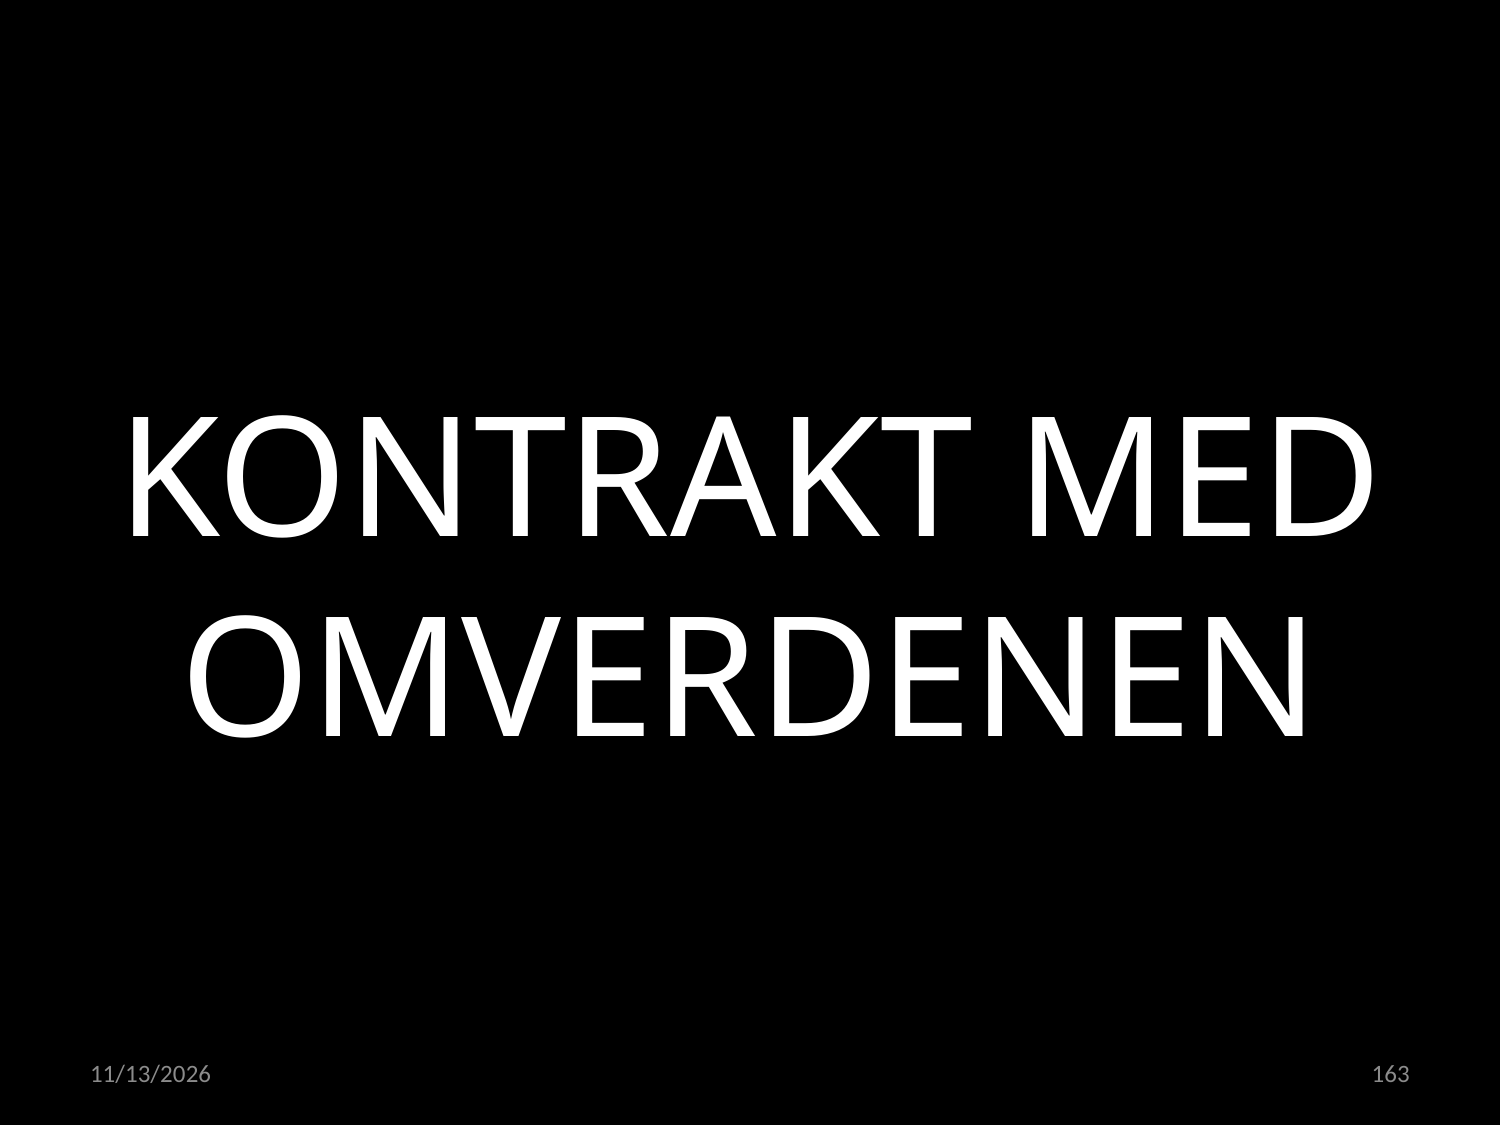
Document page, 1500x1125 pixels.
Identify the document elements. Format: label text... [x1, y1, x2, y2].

text_box KONTRAKT MED OMVERDENEN [0, 361, 1500, 464]
slide_number 163 [1074, 1042, 1425, 1103]
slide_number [75, 1042, 425, 1103]
